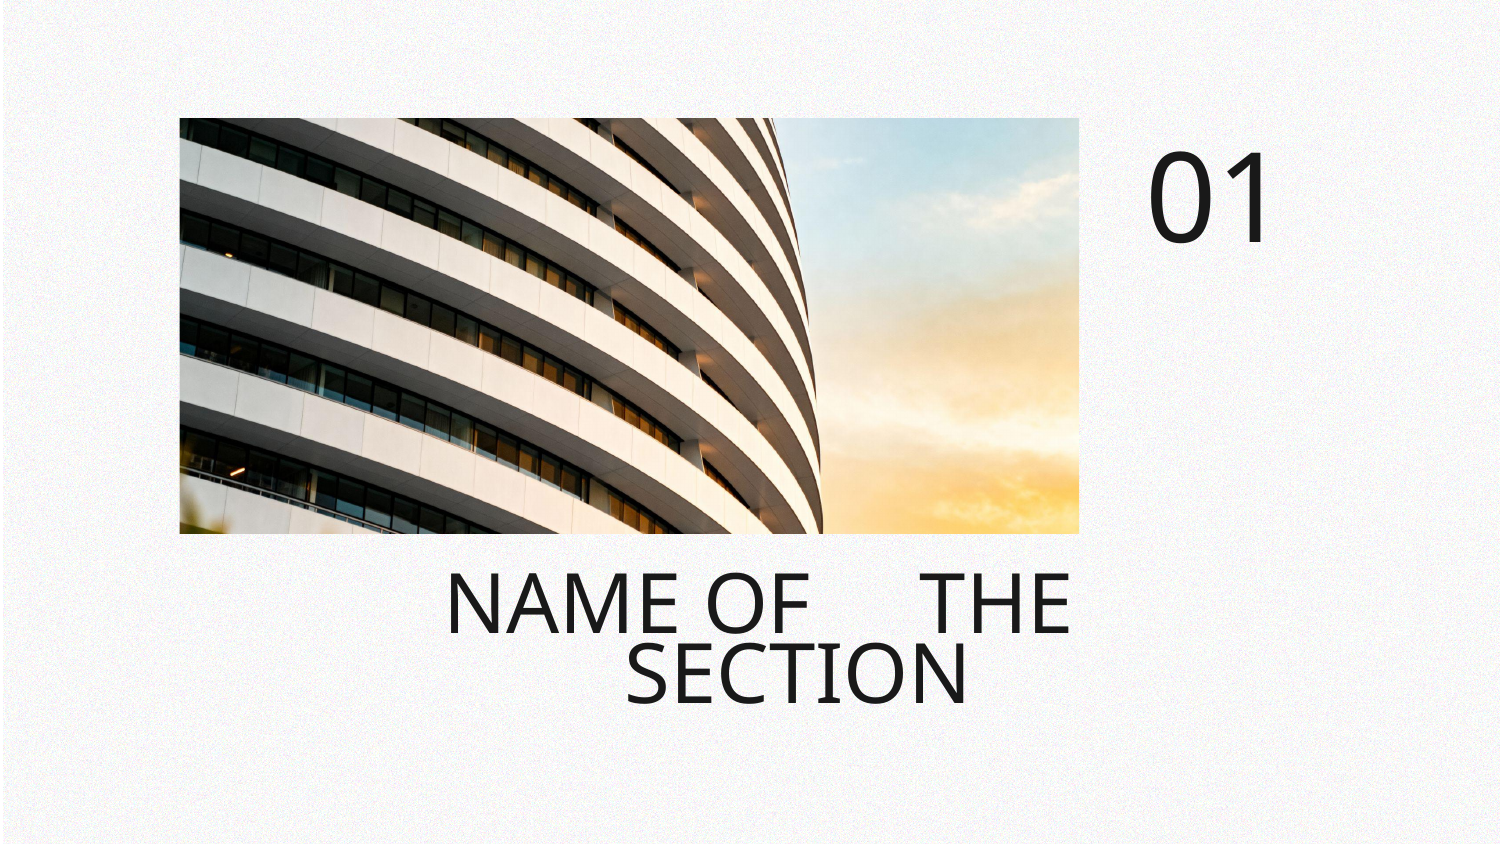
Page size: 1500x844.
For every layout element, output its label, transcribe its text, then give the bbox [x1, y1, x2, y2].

picture [179, 117, 1080, 534]
text_box [3, 0, 1500, 844]
title 01 [1112, 106, 1321, 315]
title NAME OF THE SECTION [231, 560, 1090, 734]
